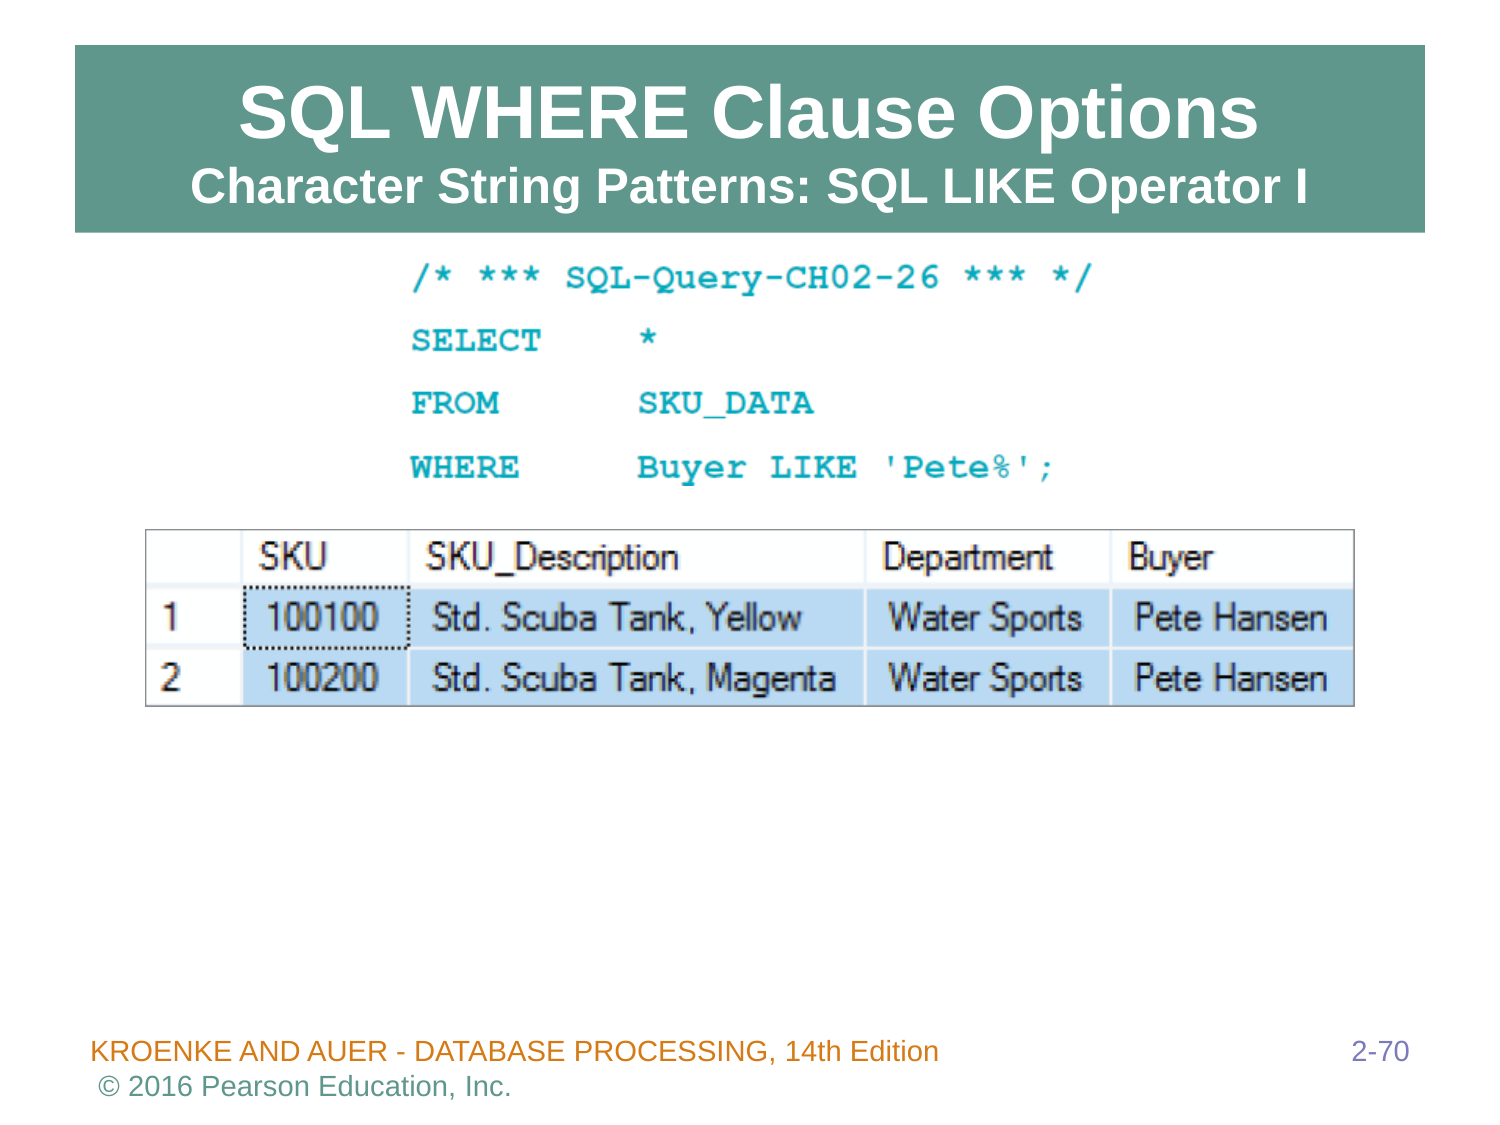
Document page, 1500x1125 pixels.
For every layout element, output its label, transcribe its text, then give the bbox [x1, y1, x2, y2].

picture [145, 529, 1355, 707]
title SQL WHERE Clause Options Character String Patterns: SQL LIKE Operator I [74, 44, 1426, 233]
footer KROENKE AND AUER - DATABASE PROCESSING, 14th Edition © 2016 Pearson Education, Inc. [74, 1024, 963, 1104]
slide_number 2-70 [1074, 1024, 1426, 1103]
picture [408, 262, 1092, 487]
